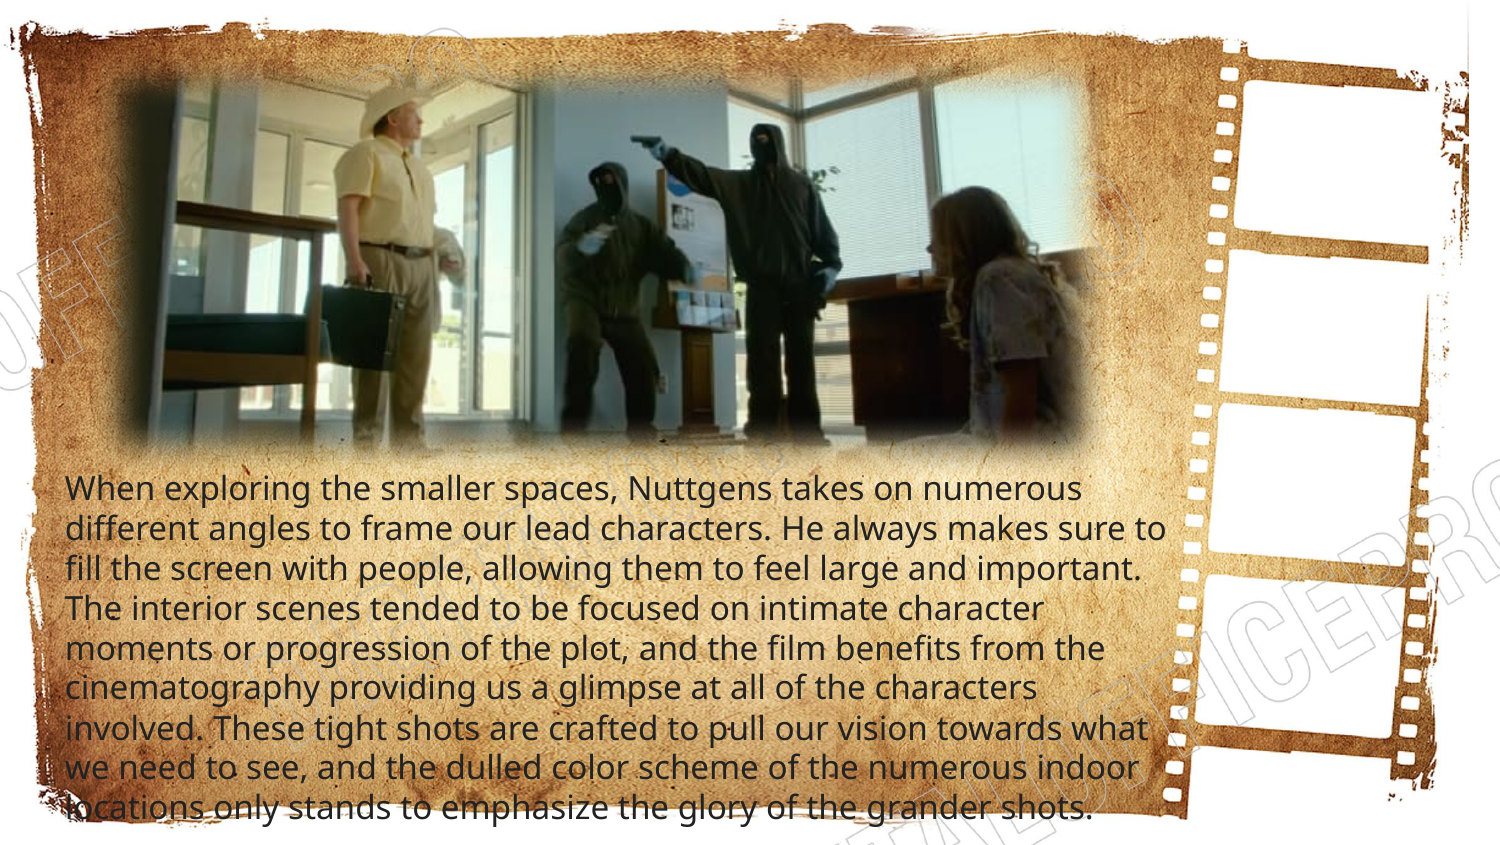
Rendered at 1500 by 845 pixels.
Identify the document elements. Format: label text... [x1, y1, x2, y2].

text_box When exploring the smaller spaces, Nuttgens takes on numerous different angles to frame our lead characters. He always makes sure to fill the screen with people, allowing them to feel large and important. The interior scenes tended to be focused on intimate character moments or progression of the plot, and the film benefits from the cinematography providing us a glimpse at all of the characters involved. These tight shots are crafted to pull our vision towards what we need to see, and the dulled color scheme of the numerous indoor locations only stands to emphasize the glory of the grander shots. [50, 459, 1200, 834]
picture [0, 0, 1500, 845]
